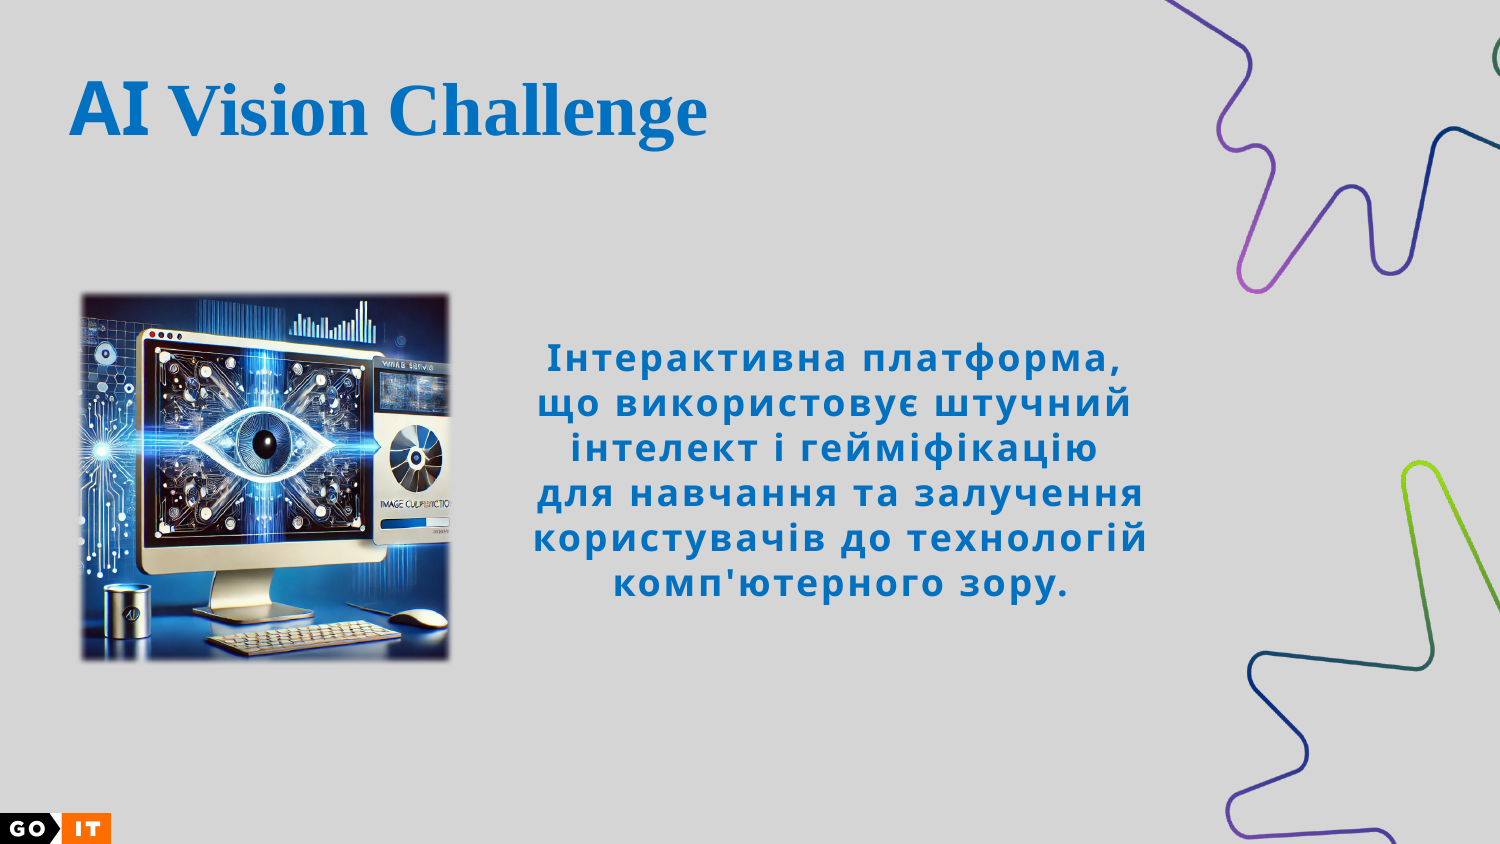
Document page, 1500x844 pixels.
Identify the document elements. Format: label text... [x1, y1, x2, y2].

picture [0, 812, 112, 844]
picture [1148, 429, 1500, 844]
picture [76, 288, 454, 666]
picture [1045, 0, 1500, 358]
text_box AI Vision Challenge [54, 52, 743, 158]
text_box Інтерактивна платформа, що використовує штучний інтелект і гейміфікацію для навчання та залучення користувачів до технологій комп'ютерного зору. [505, 326, 1164, 612]
